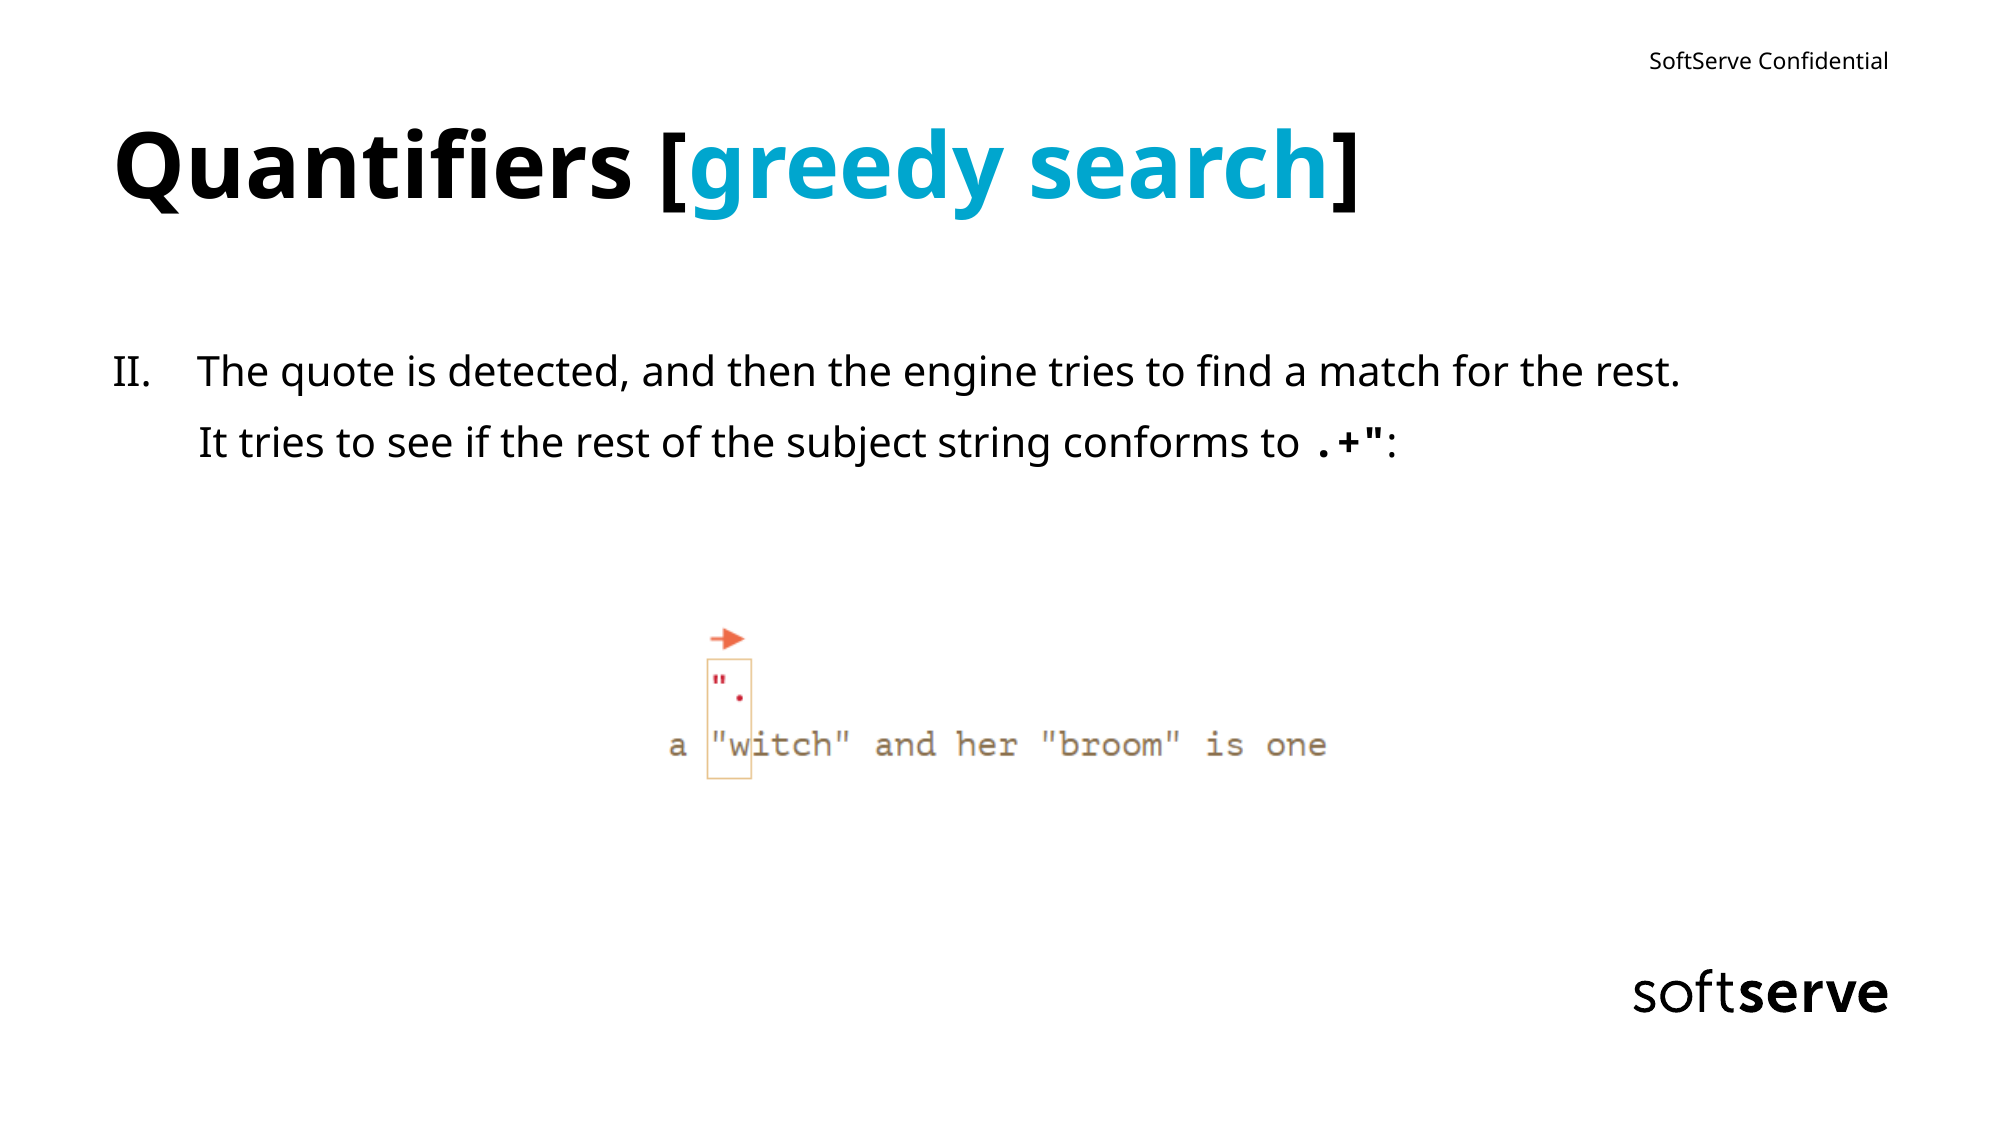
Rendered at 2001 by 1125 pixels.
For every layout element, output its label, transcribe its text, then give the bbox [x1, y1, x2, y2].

list The quote is detected, and then the engine tries to find a match for the rest. It tries to see if the rest of the subject string conforms to .+": [112, 337, 1888, 900]
title Quantifiers [greedy search] [112, 112, 1888, 225]
picture [657, 618, 1343, 790]
